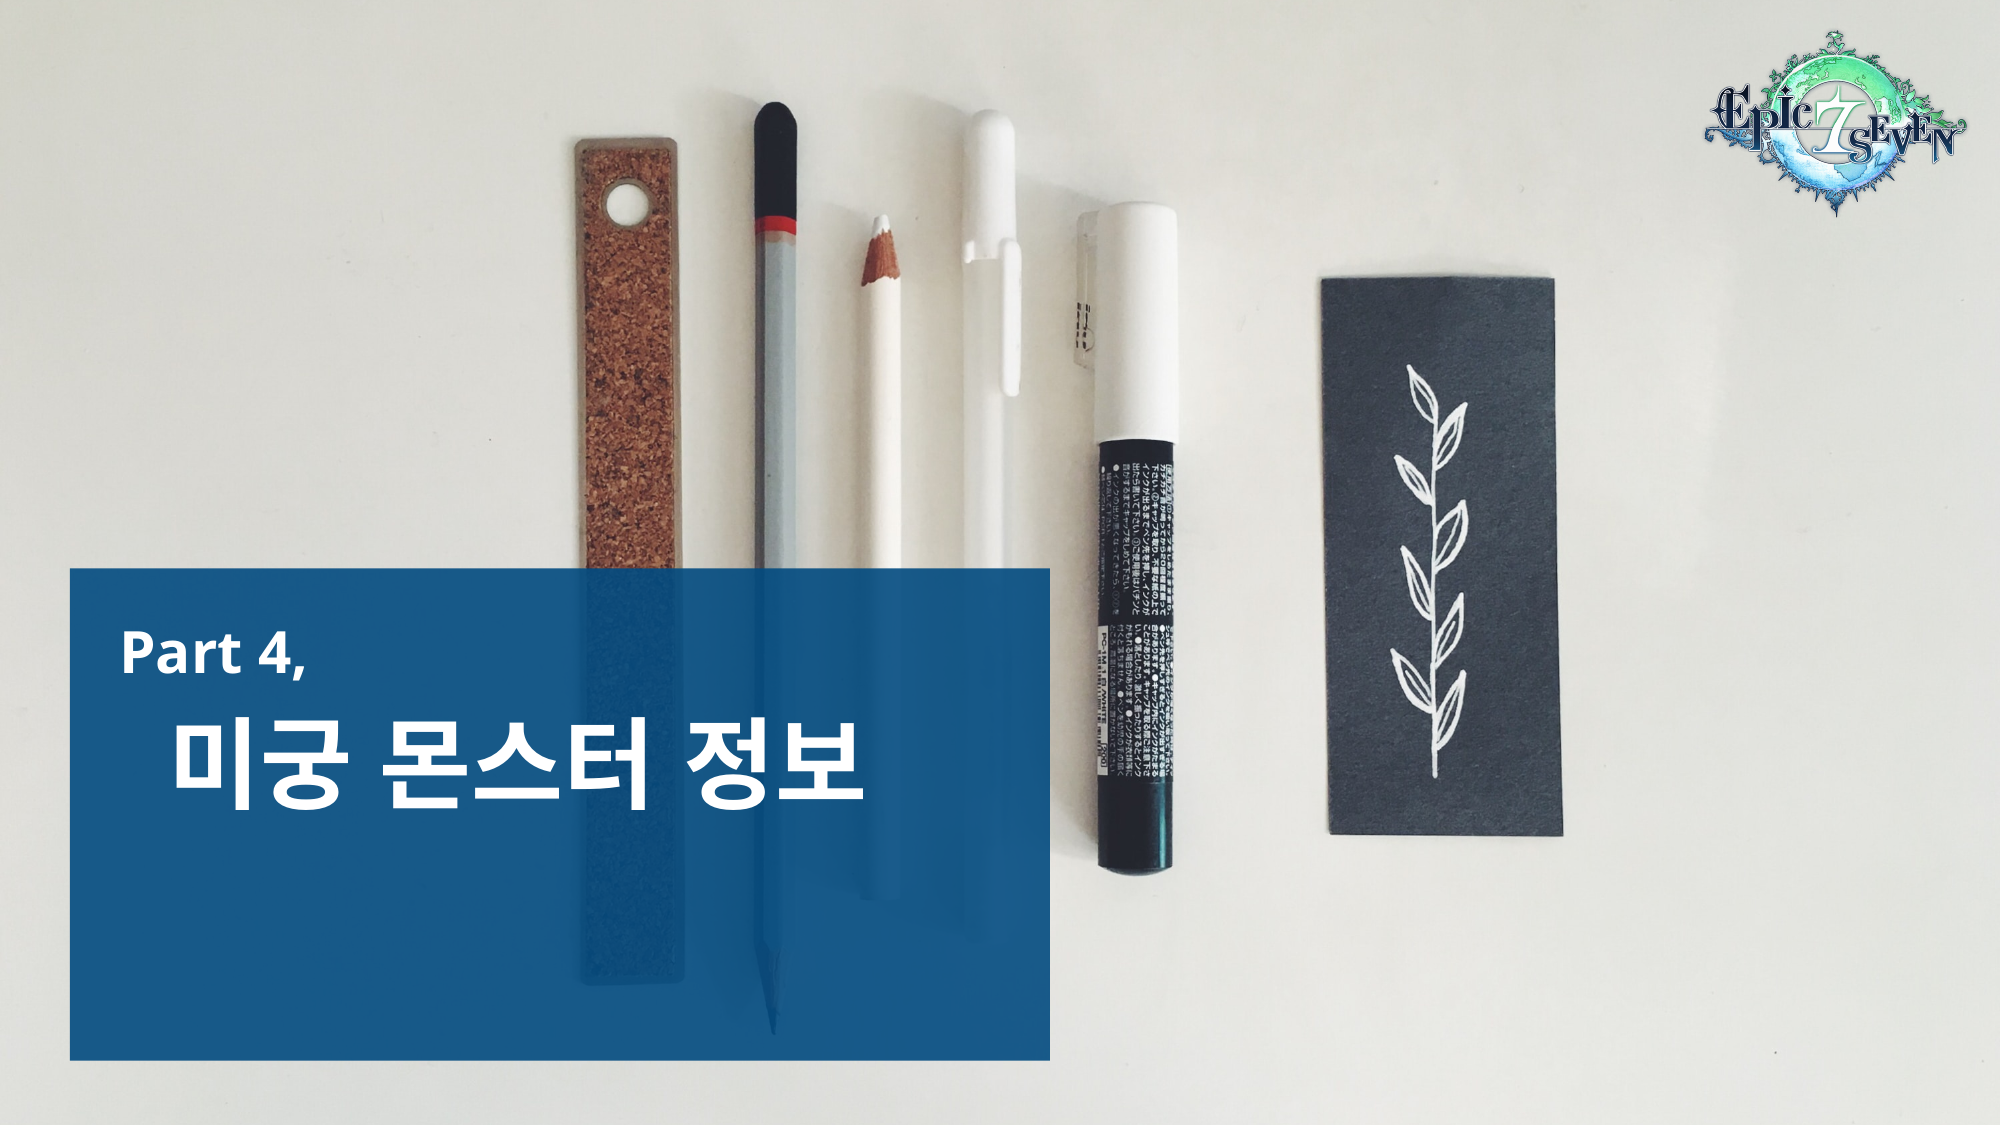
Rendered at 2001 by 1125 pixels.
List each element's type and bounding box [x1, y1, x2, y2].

text_box [69, 568, 1051, 1061]
picture [0, 0, 2000, 1125]
